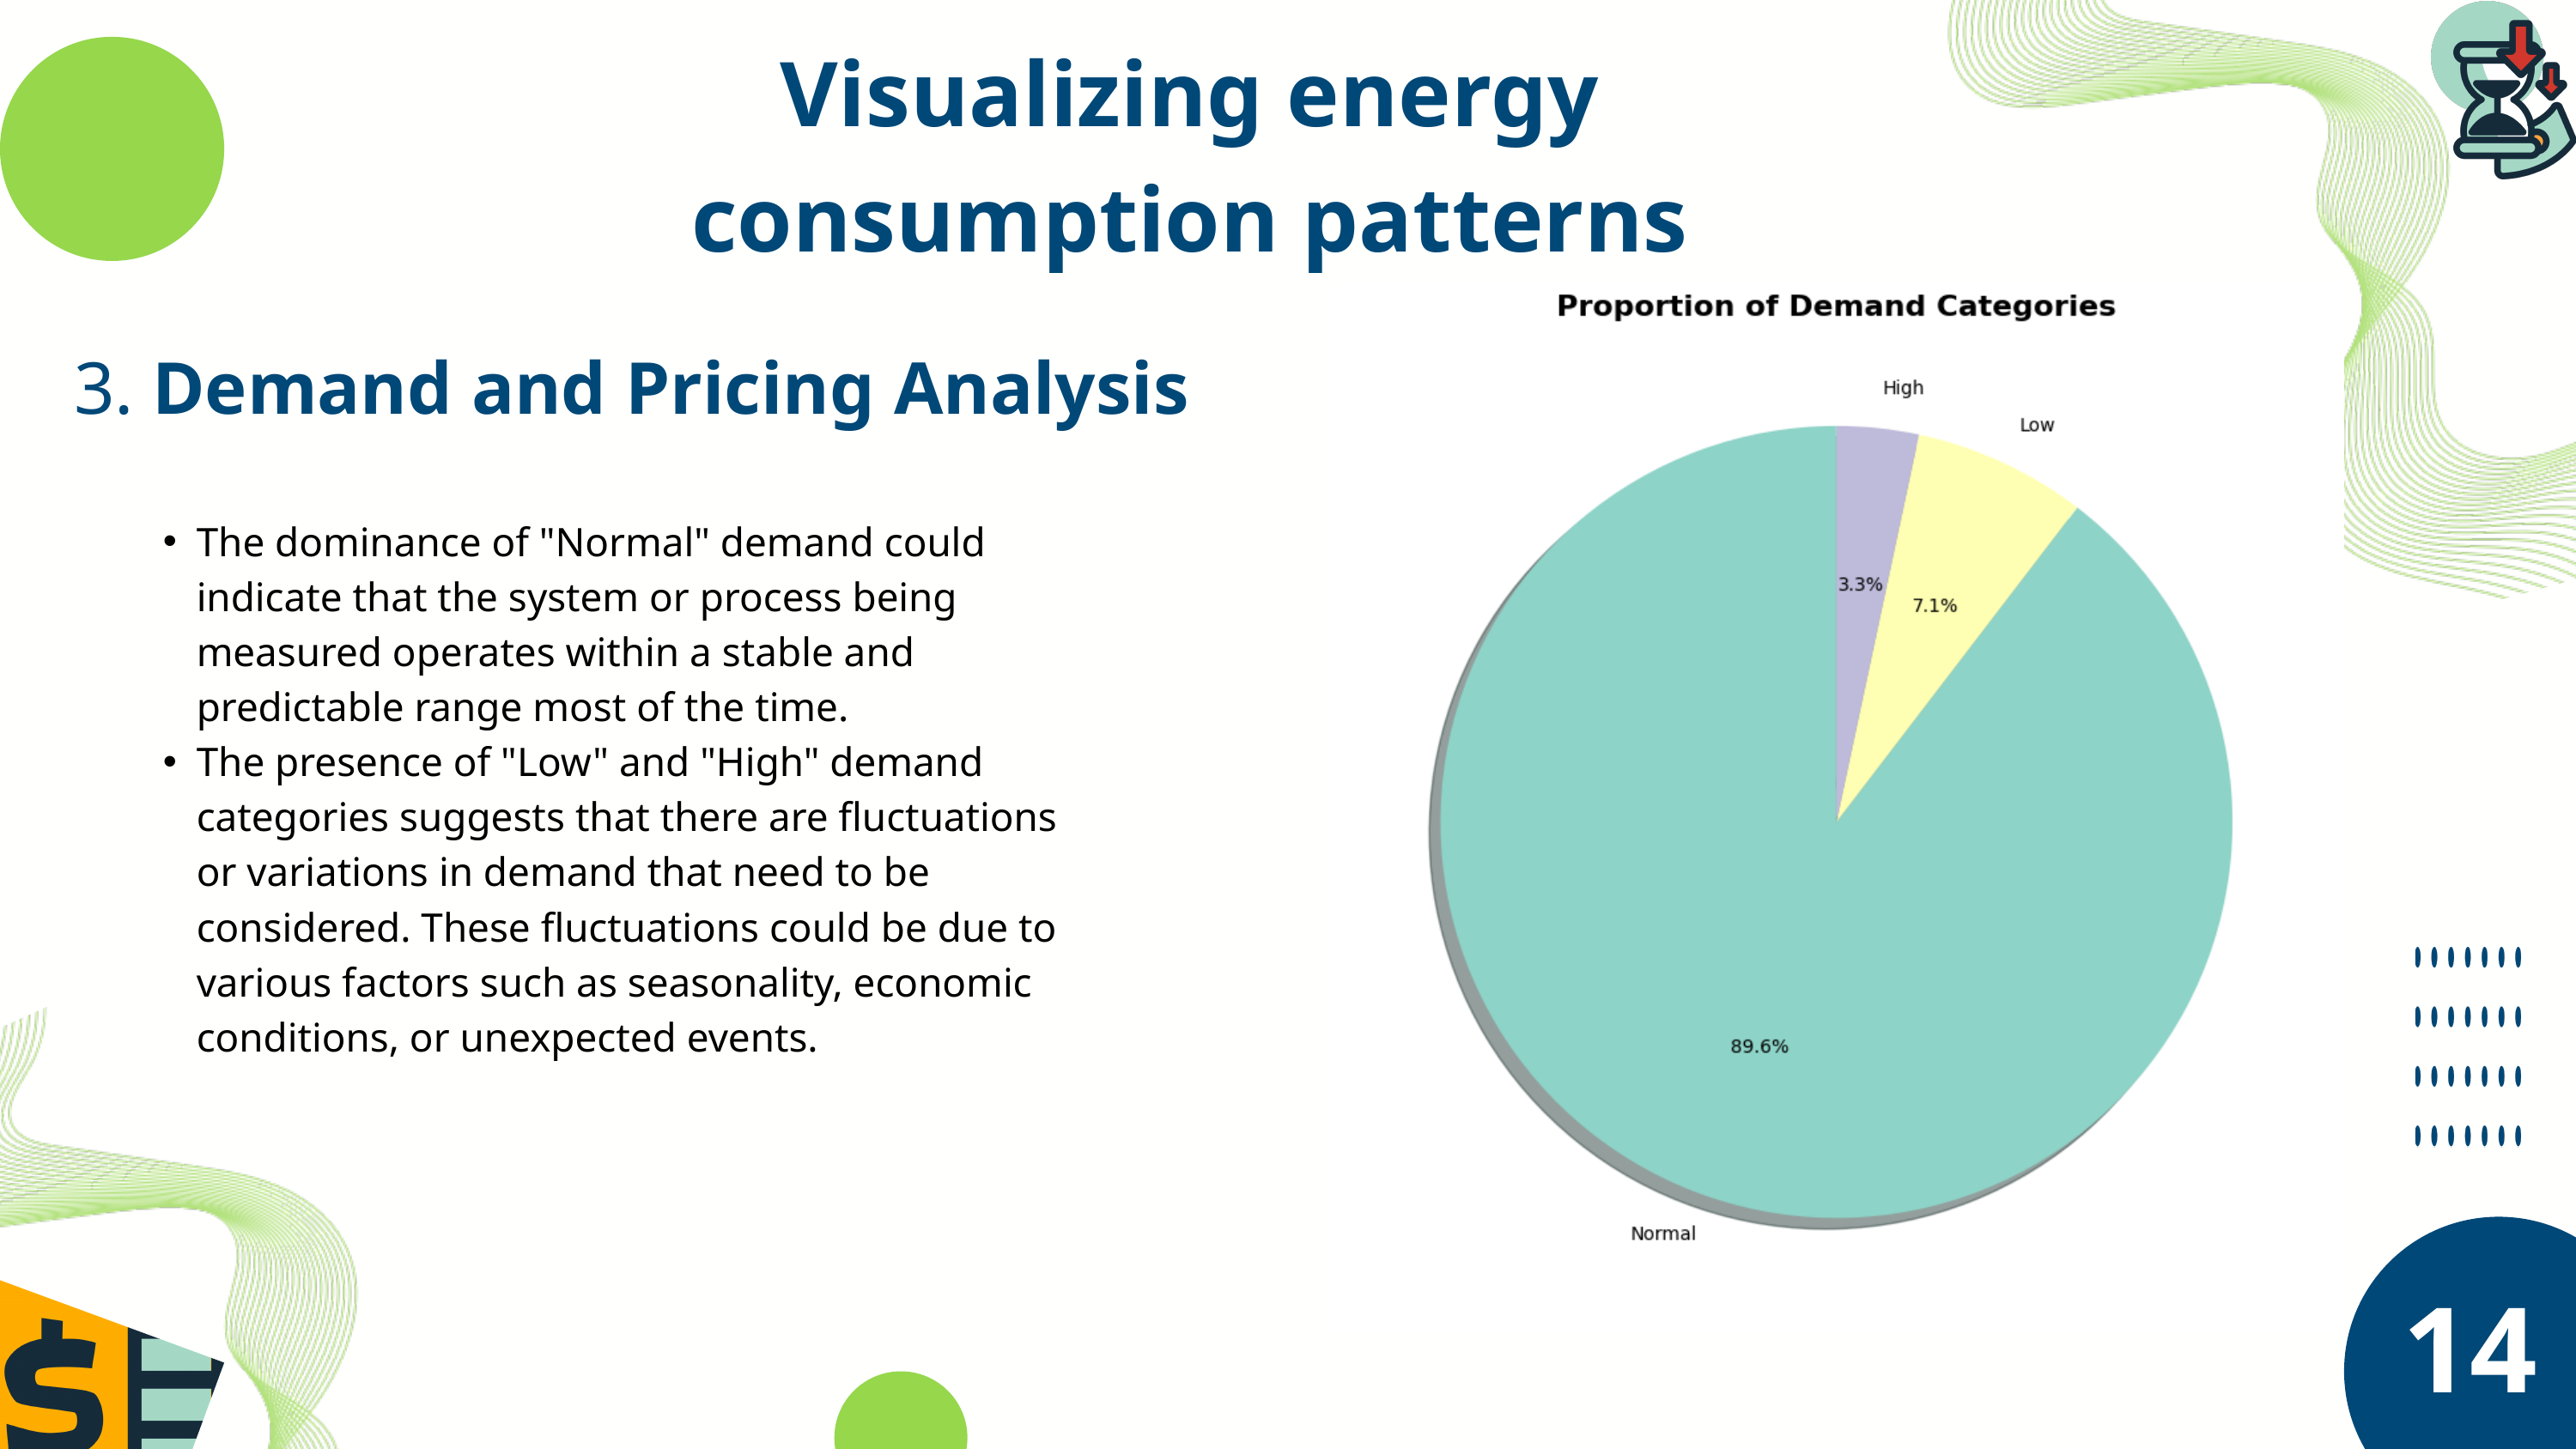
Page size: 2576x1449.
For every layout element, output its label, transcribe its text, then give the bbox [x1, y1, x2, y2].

text_box Visualizing energy consumption patterns [546, 19, 1833, 270]
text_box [0, 36, 225, 262]
text_box [0, 970, 785, 1449]
text_box The dominance of "Normal" demand could indicate that the system or process being measured operates within a stable and predictable range most of the time. The presence of "Low" and "High" demand categories suggests that there are fluctuations or variations in demand that need to be considered. These fluctuations could be due to various factors such as seasonality, economic conditions, or unexpected events. [129, 509, 1097, 1115]
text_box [2343, 1216, 2576, 1449]
text_box [1328, 282, 2344, 1331]
text_box [0, 1280, 225, 1449]
text_box [2415, 947, 2521, 1148]
text_box [1844, 0, 2576, 642]
text_box 3. Demand and Pricing Analysis [73, 328, 1374, 429]
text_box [834, 1371, 968, 1449]
